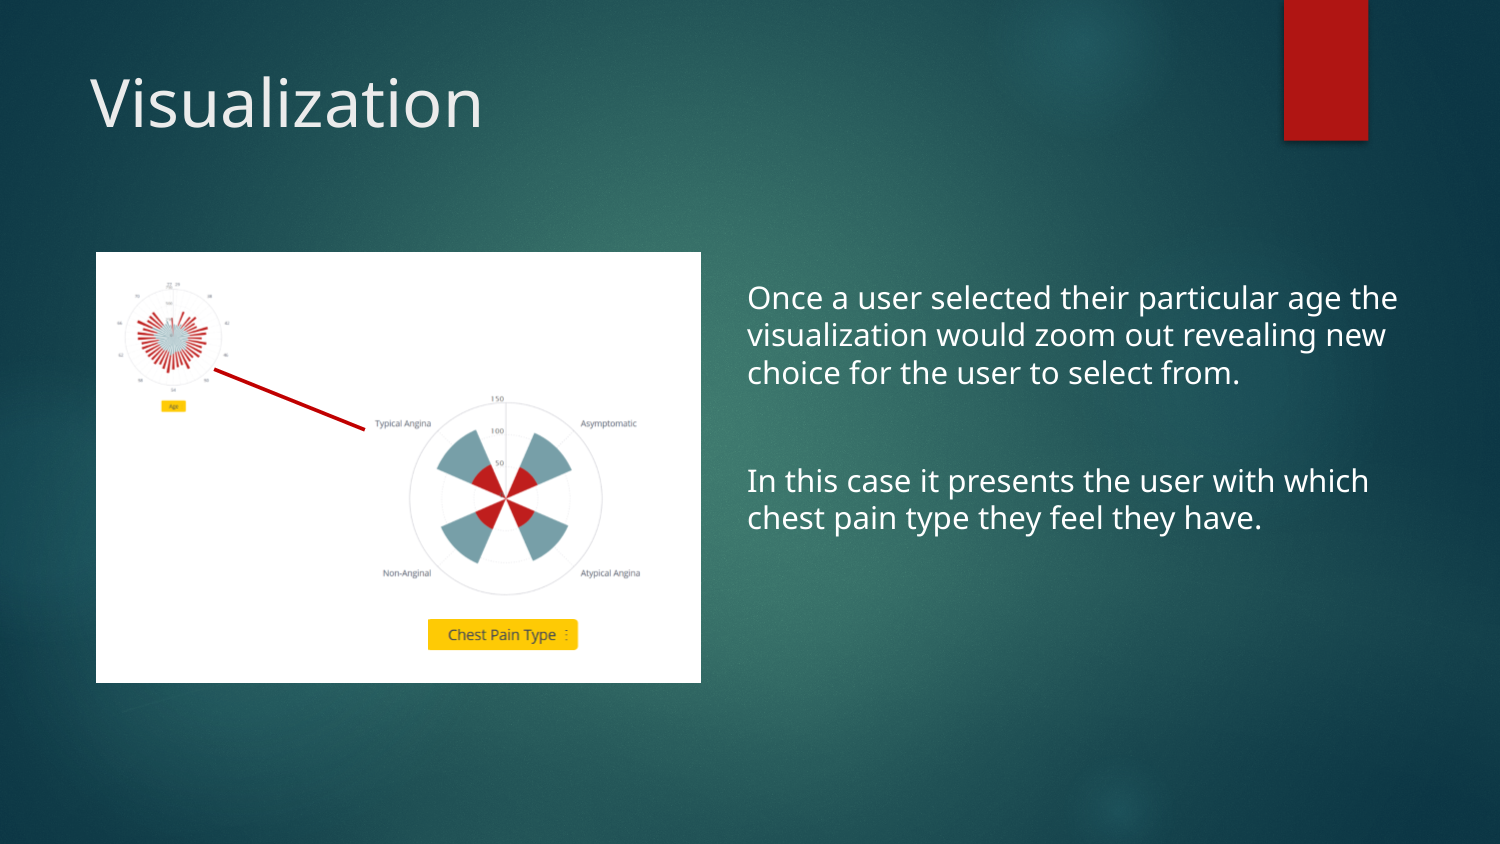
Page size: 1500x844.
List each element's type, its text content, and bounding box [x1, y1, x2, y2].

title Visualization [79, 55, 1237, 228]
picture [0, 0, 1500, 844]
text_box Once a user selected their particular age the visualization would zoom out revealing new choice for the user to select from. In this case it presents the user with which chest pain type they feel they have. [732, 263, 1425, 802]
